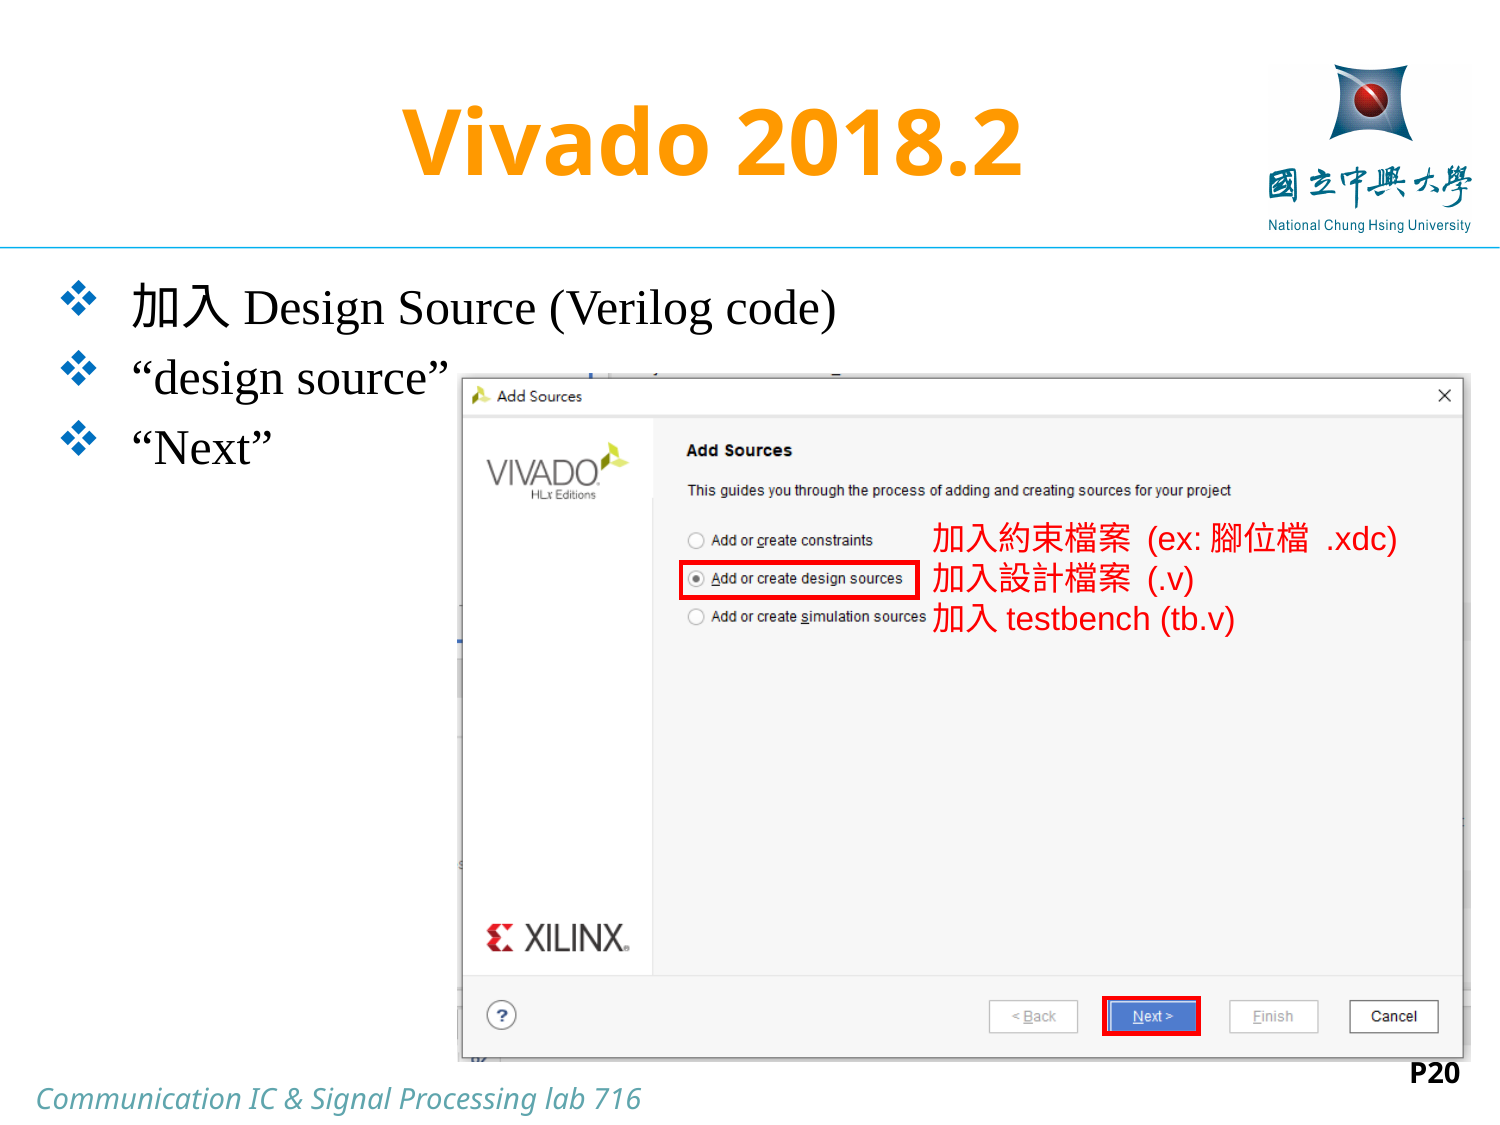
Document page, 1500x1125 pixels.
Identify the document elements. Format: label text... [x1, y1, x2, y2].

title Vivado 2018.2 [75, 45, 1353, 233]
list 加入Design Source (Verilog code) “design source” “Next” [41, 267, 1471, 1005]
picture [457, 373, 1471, 1063]
picture [1353, 64, 1472, 233]
